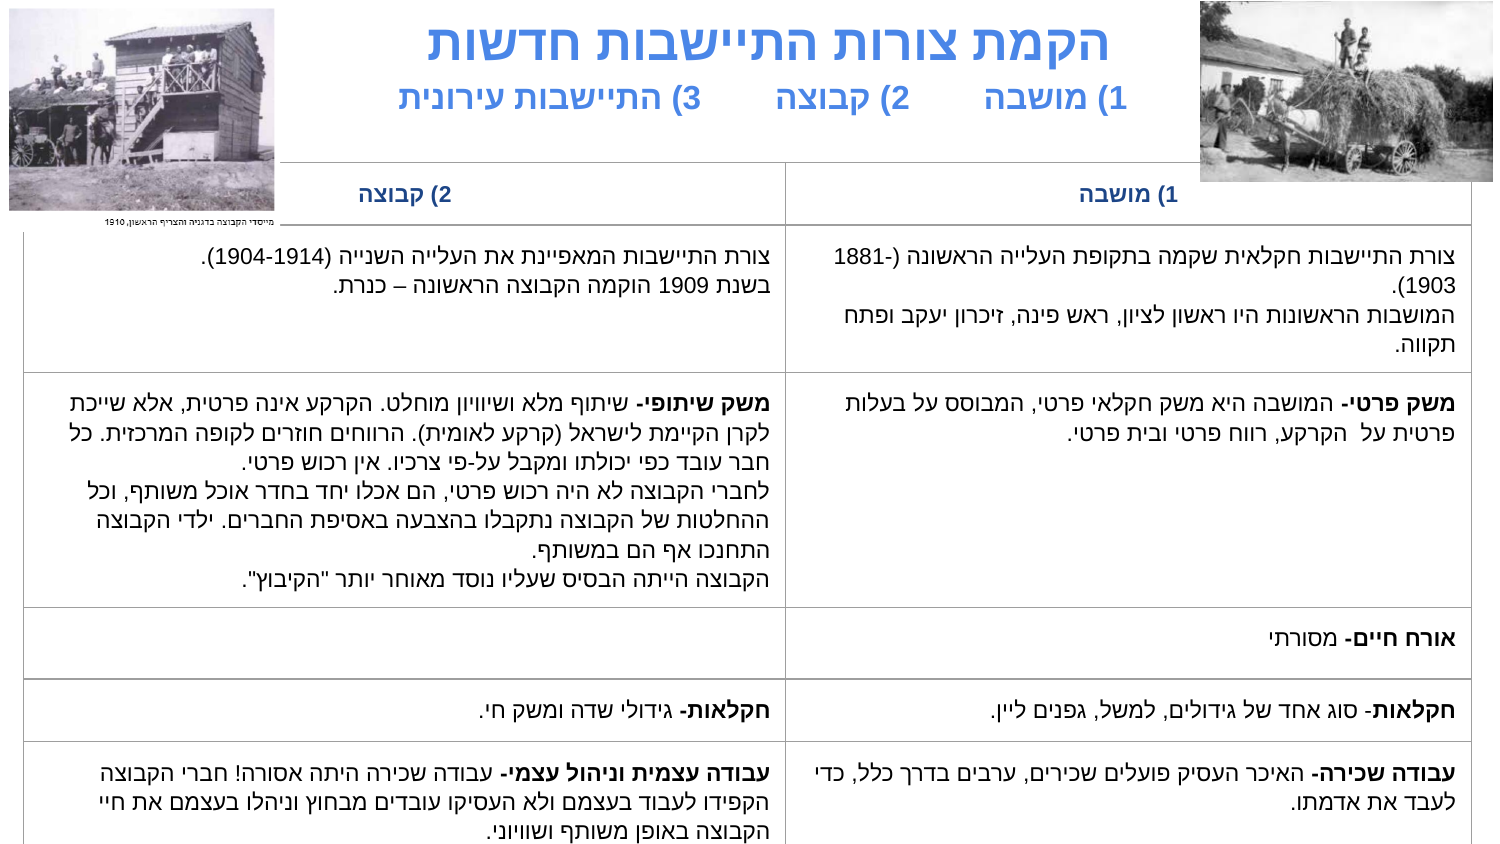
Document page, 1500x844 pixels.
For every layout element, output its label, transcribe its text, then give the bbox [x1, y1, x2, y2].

table_cell צורת התיישבות חקלאית שקמה בתקופת העלייה הראשונה (1881-1903). המושבות הראשונות היו ראשון לציון, ראש פינה, זיכרון יעקב ופתח תקווה. [786, 226, 1471, 372]
picture [1200, 1, 1493, 182]
table_cell עבודה עצמית וניהול עצמי- עבודה שכירה היתה אסורה! חברי הקבוצה הקפידו לעבוד בעצמם ולא העסיקו עובדים מבחוץ וניהלו בעצמם את חיי הקבוצה באופן משותף ושוויוני. [24, 742, 785, 844]
table_header 2) קבוצה [285, 189, 785, 224]
picture [6, 5, 281, 232]
table_cell משק פרטי- המושבה היא משק חקלאי פרטי, המבוסס על בעלות פרטית על הקרקע, רווח פרטי ובית פרטי. [786, 373, 1471, 607]
table_header 1) מושבה [786, 189, 1471, 224]
table_cell עבודה שכירה- האיכר העסיק פועלים שכירים, ערבים בדרך כלל, כדי לעבד את אדמתו. [786, 742, 1471, 844]
table_cell משק שיתופי- שיתוף מלא ושיוויון מוחלט. הקרקע אינה פרטית, אלא שייכת לקרן הקיימת לישראל (קרקע לאומית). הרווחים חוזרים לקופה המרכזית. כל חבר עובד כפי יכולתו ומקבל על-פי צרכיו. אין רכוש פרטי. לחברי הקבוצה לא היה רכוש פרטי, הם אכלו יחד בחדר אוכל משותף, וכל ההחלטות של הקבוצה נתקבלו בהצבעה באסיפת החברים. ילדי הקבוצה התחנכו אף הם במשותף. הקבוצה הייתה הבסיס שעליו נוסד מאוחר יותר "הקיבוץ". [24, 373, 785, 607]
table_cell חקלאות- גידולי שדה ומשק חי. [24, 680, 785, 741]
table_cell צורת התיישבות המאפיינת את העלייה השנייה (1904-1914). בשנת 1909 הוקמה הקבוצה הראשונה – כנרת. [24, 226, 785, 372]
table_cell אורח חיים- מסורתי [786, 608, 1471, 678]
text_box הקמת צורות התיישבות חדשות 1) מושבה 2) קבוצה 3) התיישבות עירונית [64, 0, 1201, 189]
table_cell [24, 608, 785, 678]
table_cell חקלאות- סוג אחד של גידולים, למשל, גפנים ליין. [786, 680, 1471, 741]
